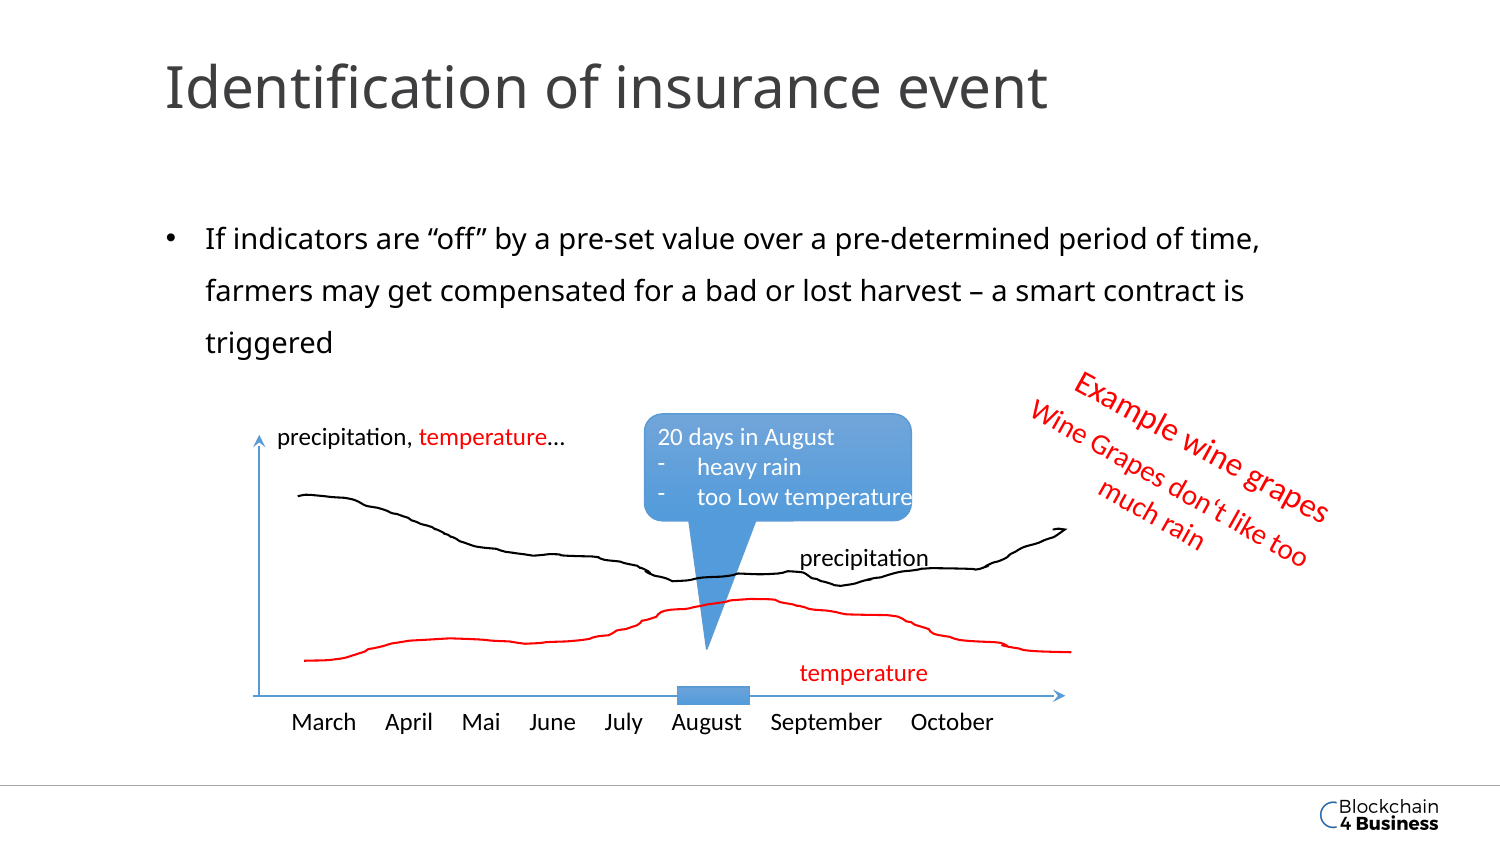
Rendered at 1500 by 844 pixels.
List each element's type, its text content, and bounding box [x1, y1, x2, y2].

text_box [644, 503, 912, 521]
text_box [697, 575, 736, 605]
title Identification of insurance event [152, 44, 1348, 135]
text_box precipitation [786, 534, 951, 572]
picture [1320, 799, 1438, 830]
text_box [677, 686, 750, 695]
text_box temperature [786, 649, 951, 687]
text_box [304, 598, 1072, 661]
text_box [297, 494, 1065, 582]
text_box March April Mai June July August September October [278, 705, 1043, 737]
text_box Example wine grapes [1041, 339, 1370, 551]
text_box 20 days in August heavy rain too Low temperatures [644, 414, 1023, 503]
text_box Wine Grapes don‘t like too much rain [980, 369, 1347, 621]
text_box precipitation, temperature… [264, 414, 597, 451]
text_box [799, 572, 900, 586]
text_box If indicators are “off” by a pre-set value over a pre-determined period of time, farmers may get compensated for a bad or lost harvest – a smart contract is triggered [152, 196, 1379, 338]
